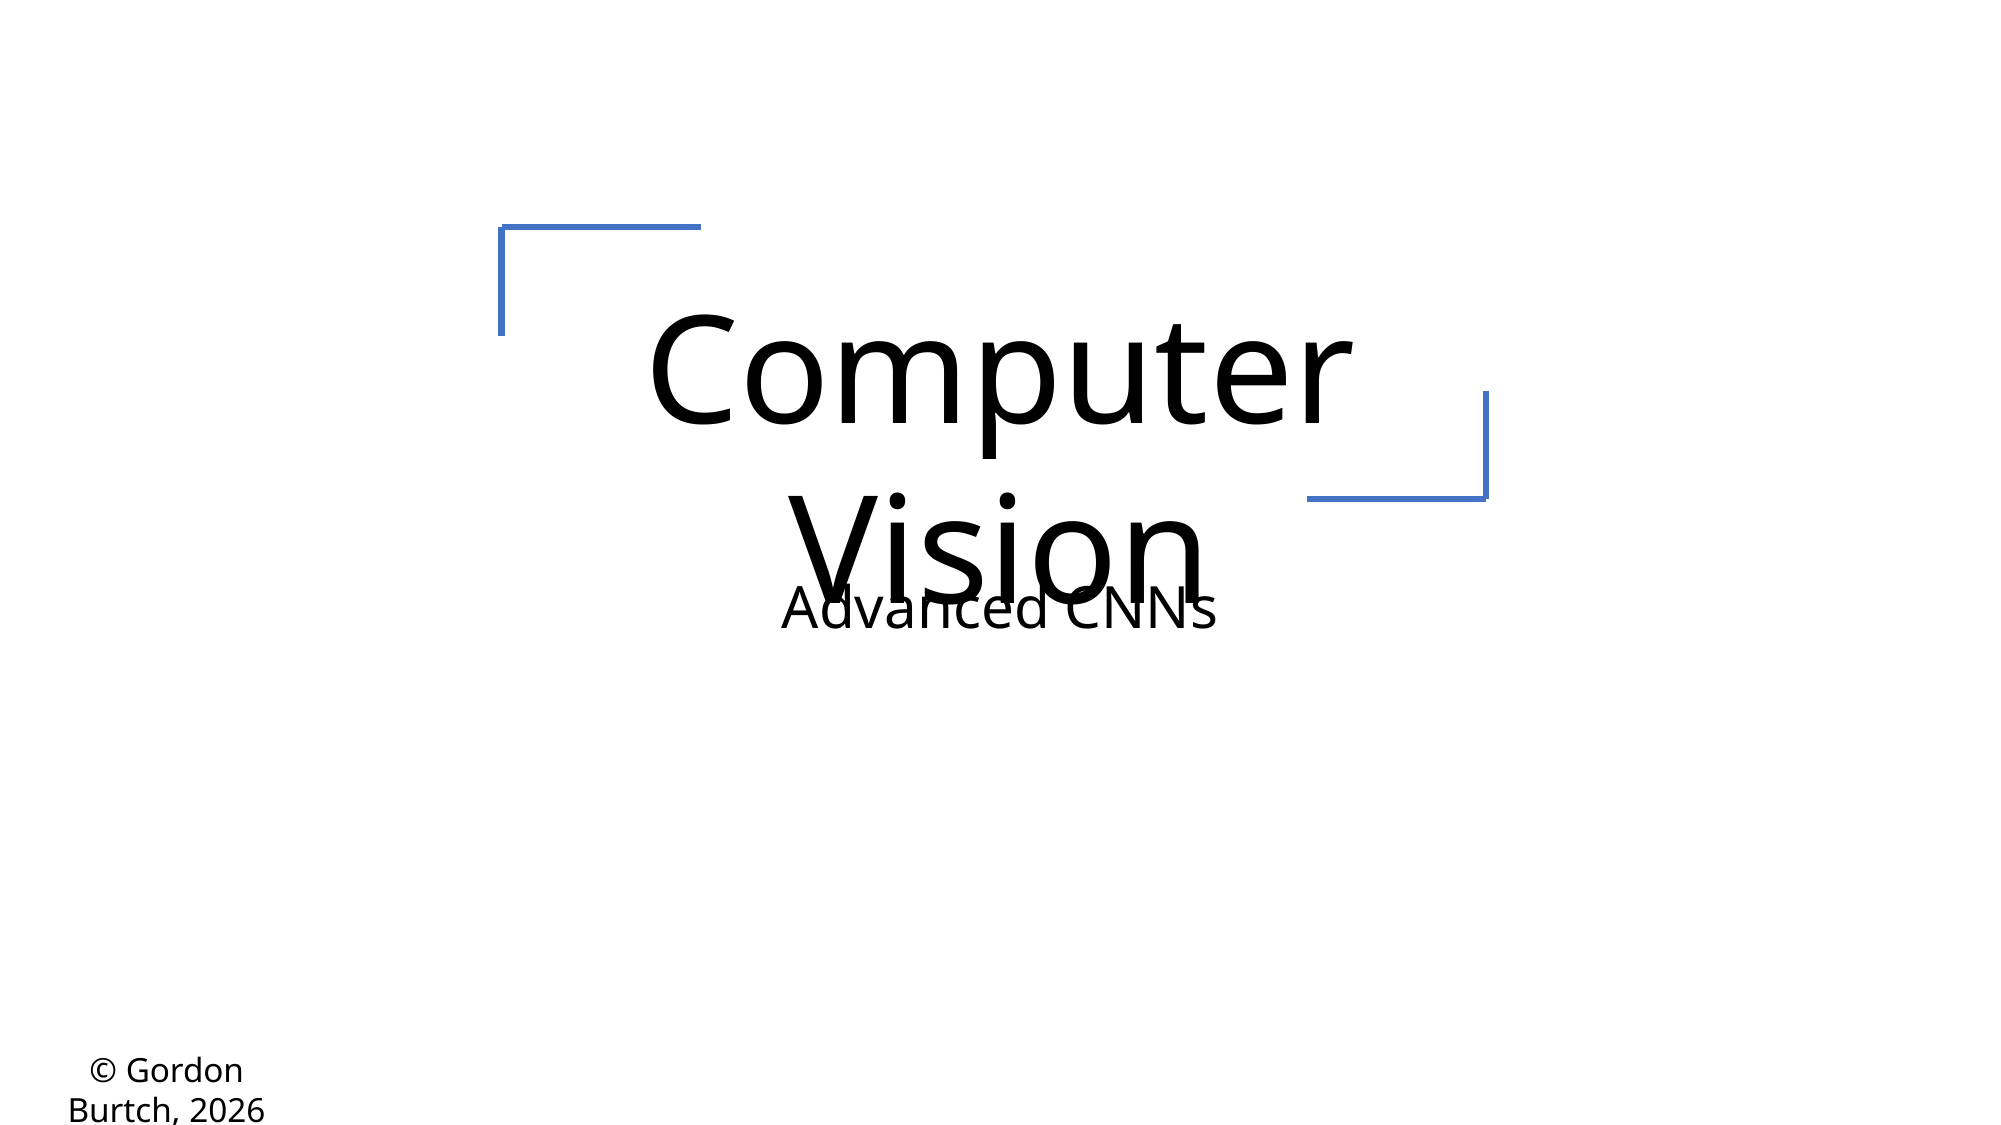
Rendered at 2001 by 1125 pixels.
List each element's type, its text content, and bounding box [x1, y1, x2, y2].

text_box Advanced CNNs [590, 562, 1410, 648]
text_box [470, 227, 1530, 499]
